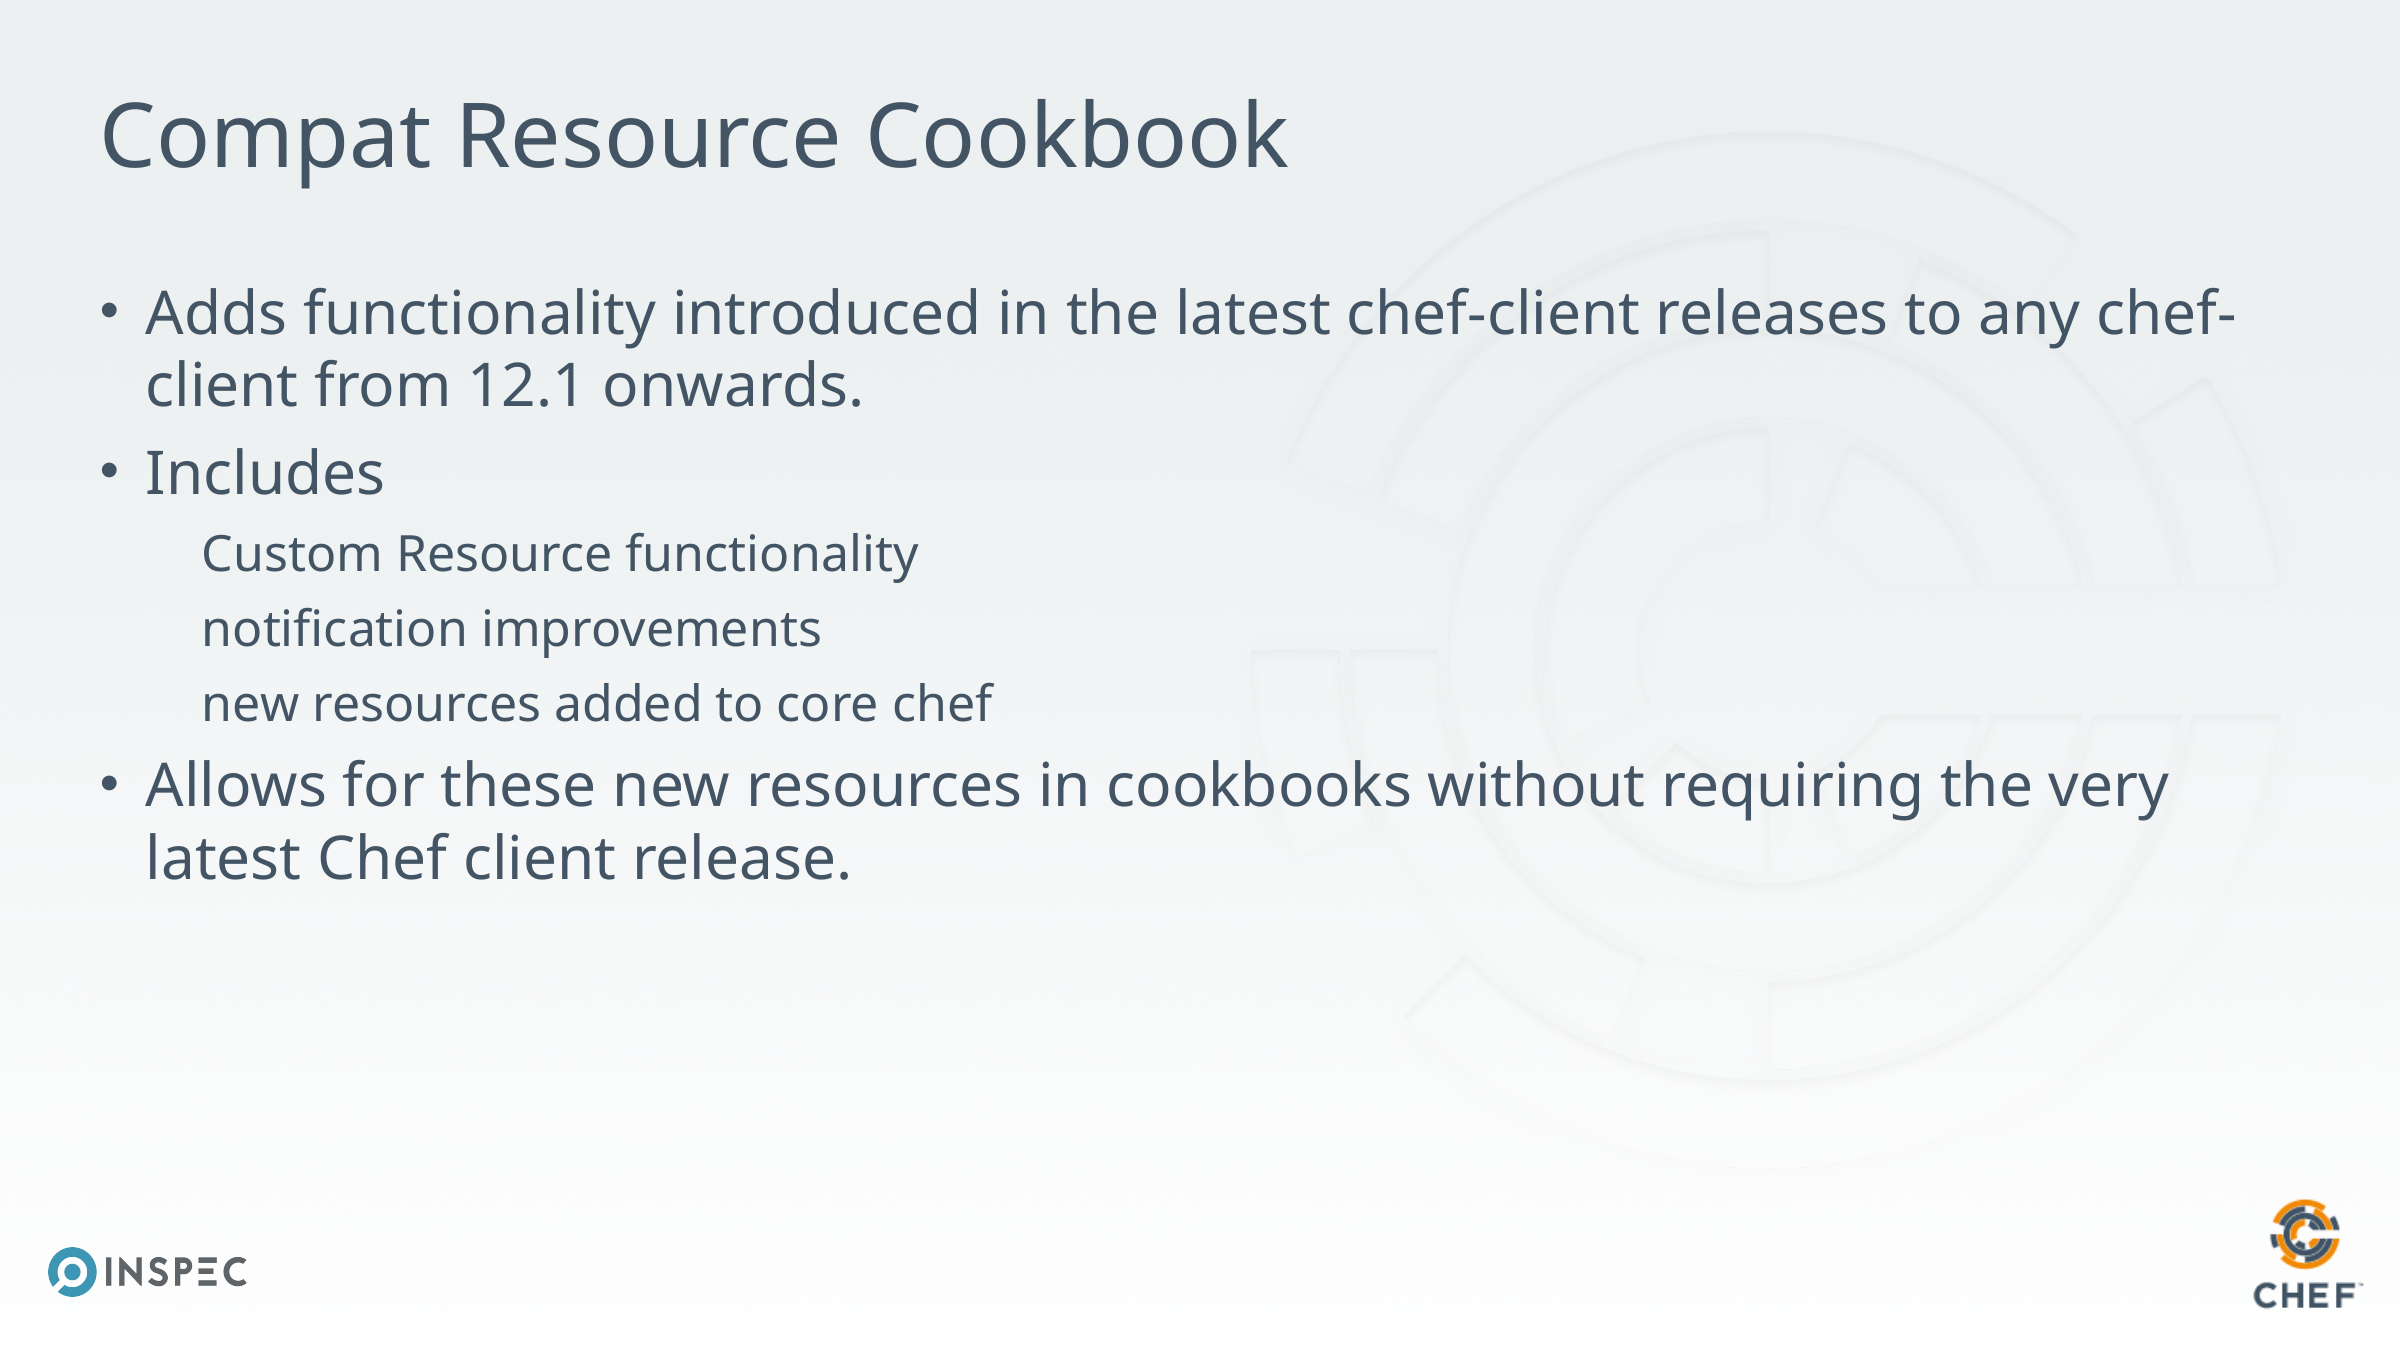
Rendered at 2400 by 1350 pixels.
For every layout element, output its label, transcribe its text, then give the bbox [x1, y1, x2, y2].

list Adds functionality introduced in the latest chef-client releases to any chef-client from 12.1 onwards. Includes Custom Resource functionality notification improvements new resources added to core chef Allows for these new resources in cookbooks without requiring the very latest Chef client release. [99, 274, 2300, 1064]
picture [0, 0, 2400, 1350]
title Compat Resource Cookbook [99, 90, 2300, 190]
